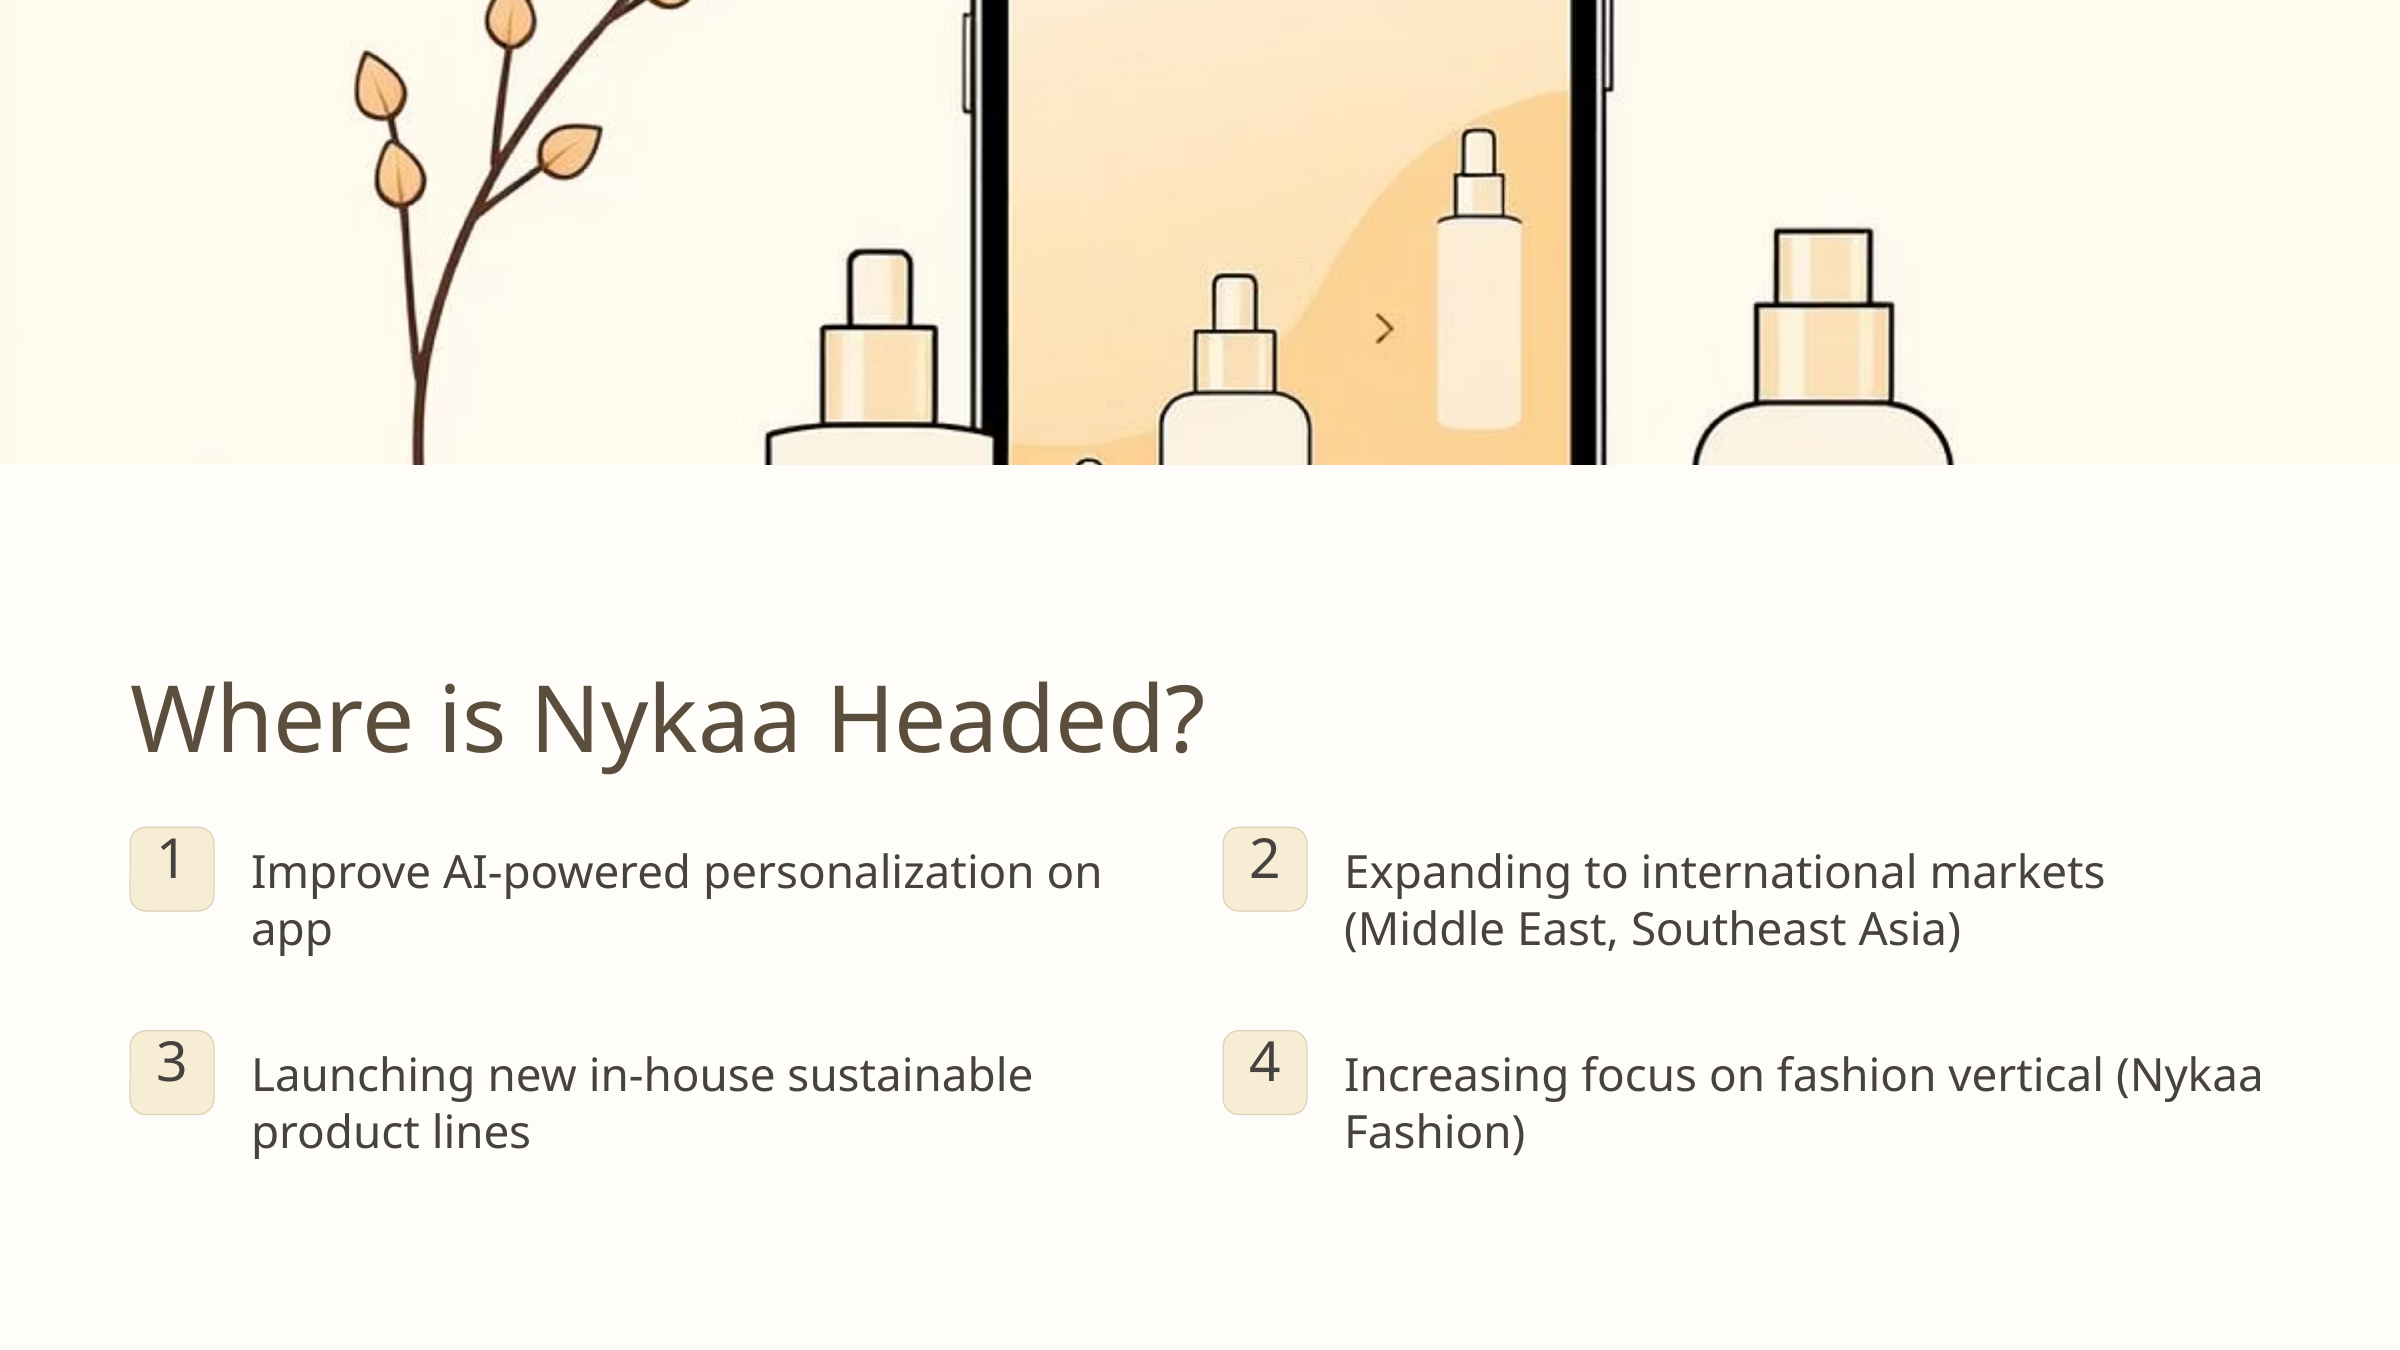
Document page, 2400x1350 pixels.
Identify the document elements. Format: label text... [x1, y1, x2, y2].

picture [0, 0, 2400, 466]
text_box 1 [144, 834, 200, 905]
text_box [1223, 827, 1307, 912]
text_box 3 [144, 1037, 200, 1108]
text_box [1223, 1030, 1307, 1115]
text_box Where is Nykaa Headed? [130, 655, 1314, 772]
text_box Launching new in-house sustainable product lines [251, 1043, 1177, 1160]
text_box Improve AI-powered personalization on app [251, 840, 1177, 957]
text_box Increasing focus on fashion vertical (Nykaa Fashion) [1344, 1043, 2270, 1160]
text_box 4 [1237, 1037, 1293, 1108]
text_box Expanding to international markets (Middle East, Southeast Asia) [1344, 840, 2270, 957]
text_box [130, 827, 214, 912]
text_box 2 [1237, 834, 1293, 905]
text_box [130, 1030, 214, 1115]
